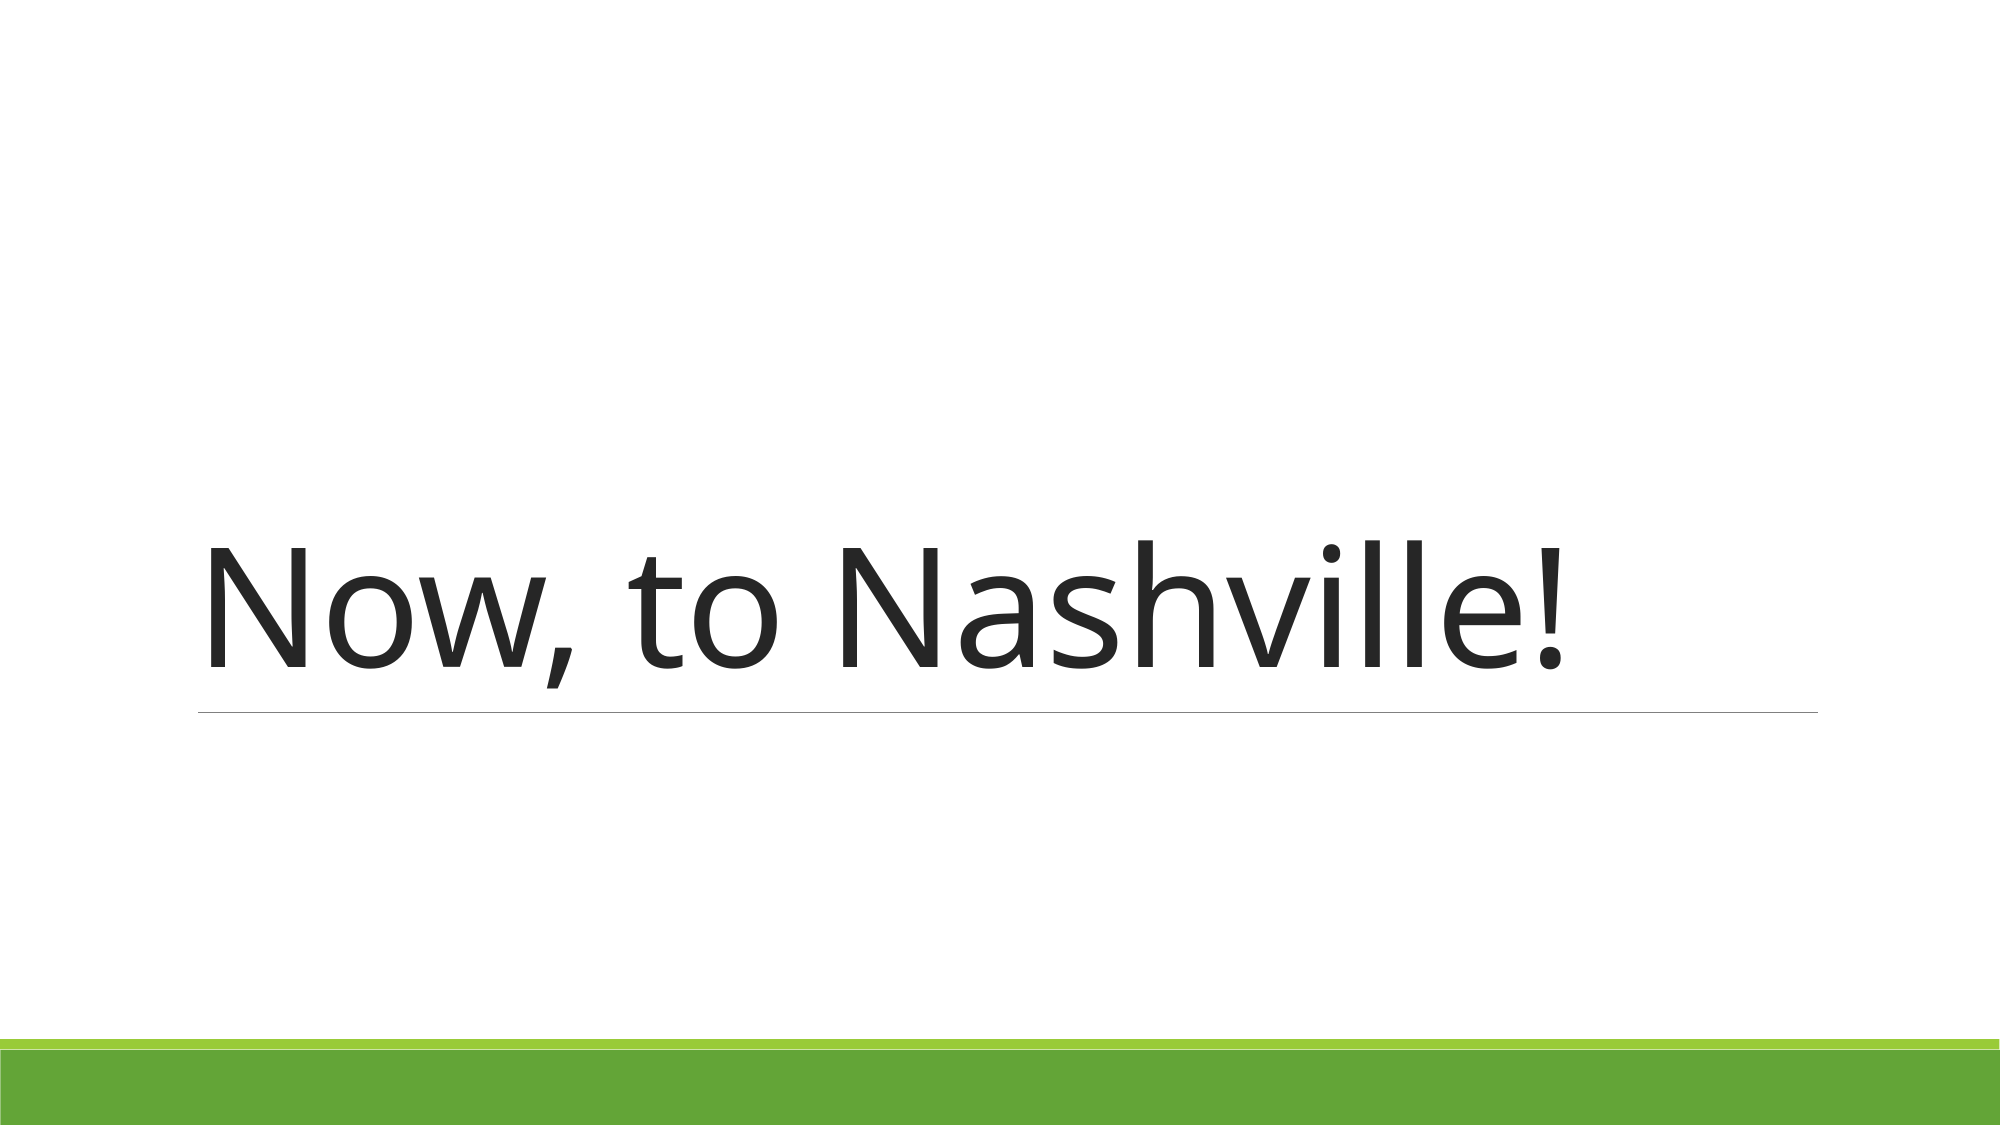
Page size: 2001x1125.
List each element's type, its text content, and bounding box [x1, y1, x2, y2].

title Now, to Nashville! [180, 124, 1830, 710]
